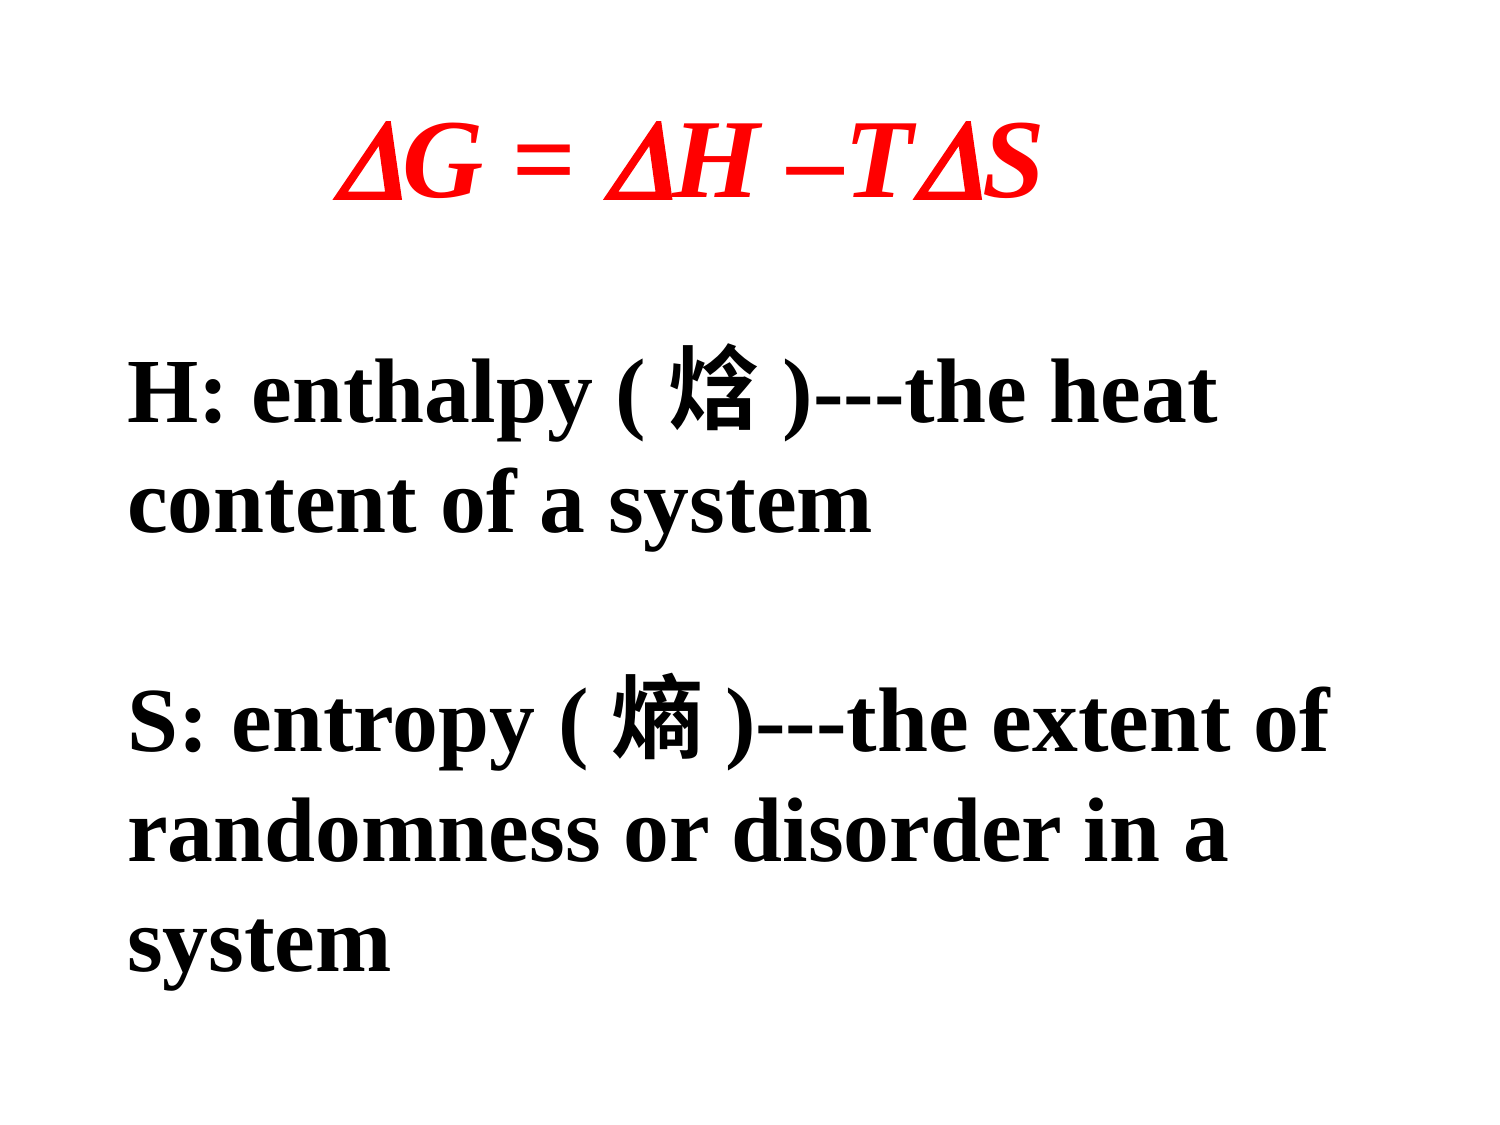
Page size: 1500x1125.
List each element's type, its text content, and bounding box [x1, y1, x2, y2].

text_box G = H –TS H: enthalpy (焓)---the heat content of a system S: entropy (熵)---the extent of randomness or disorder in a system [112, 78, 1412, 998]
